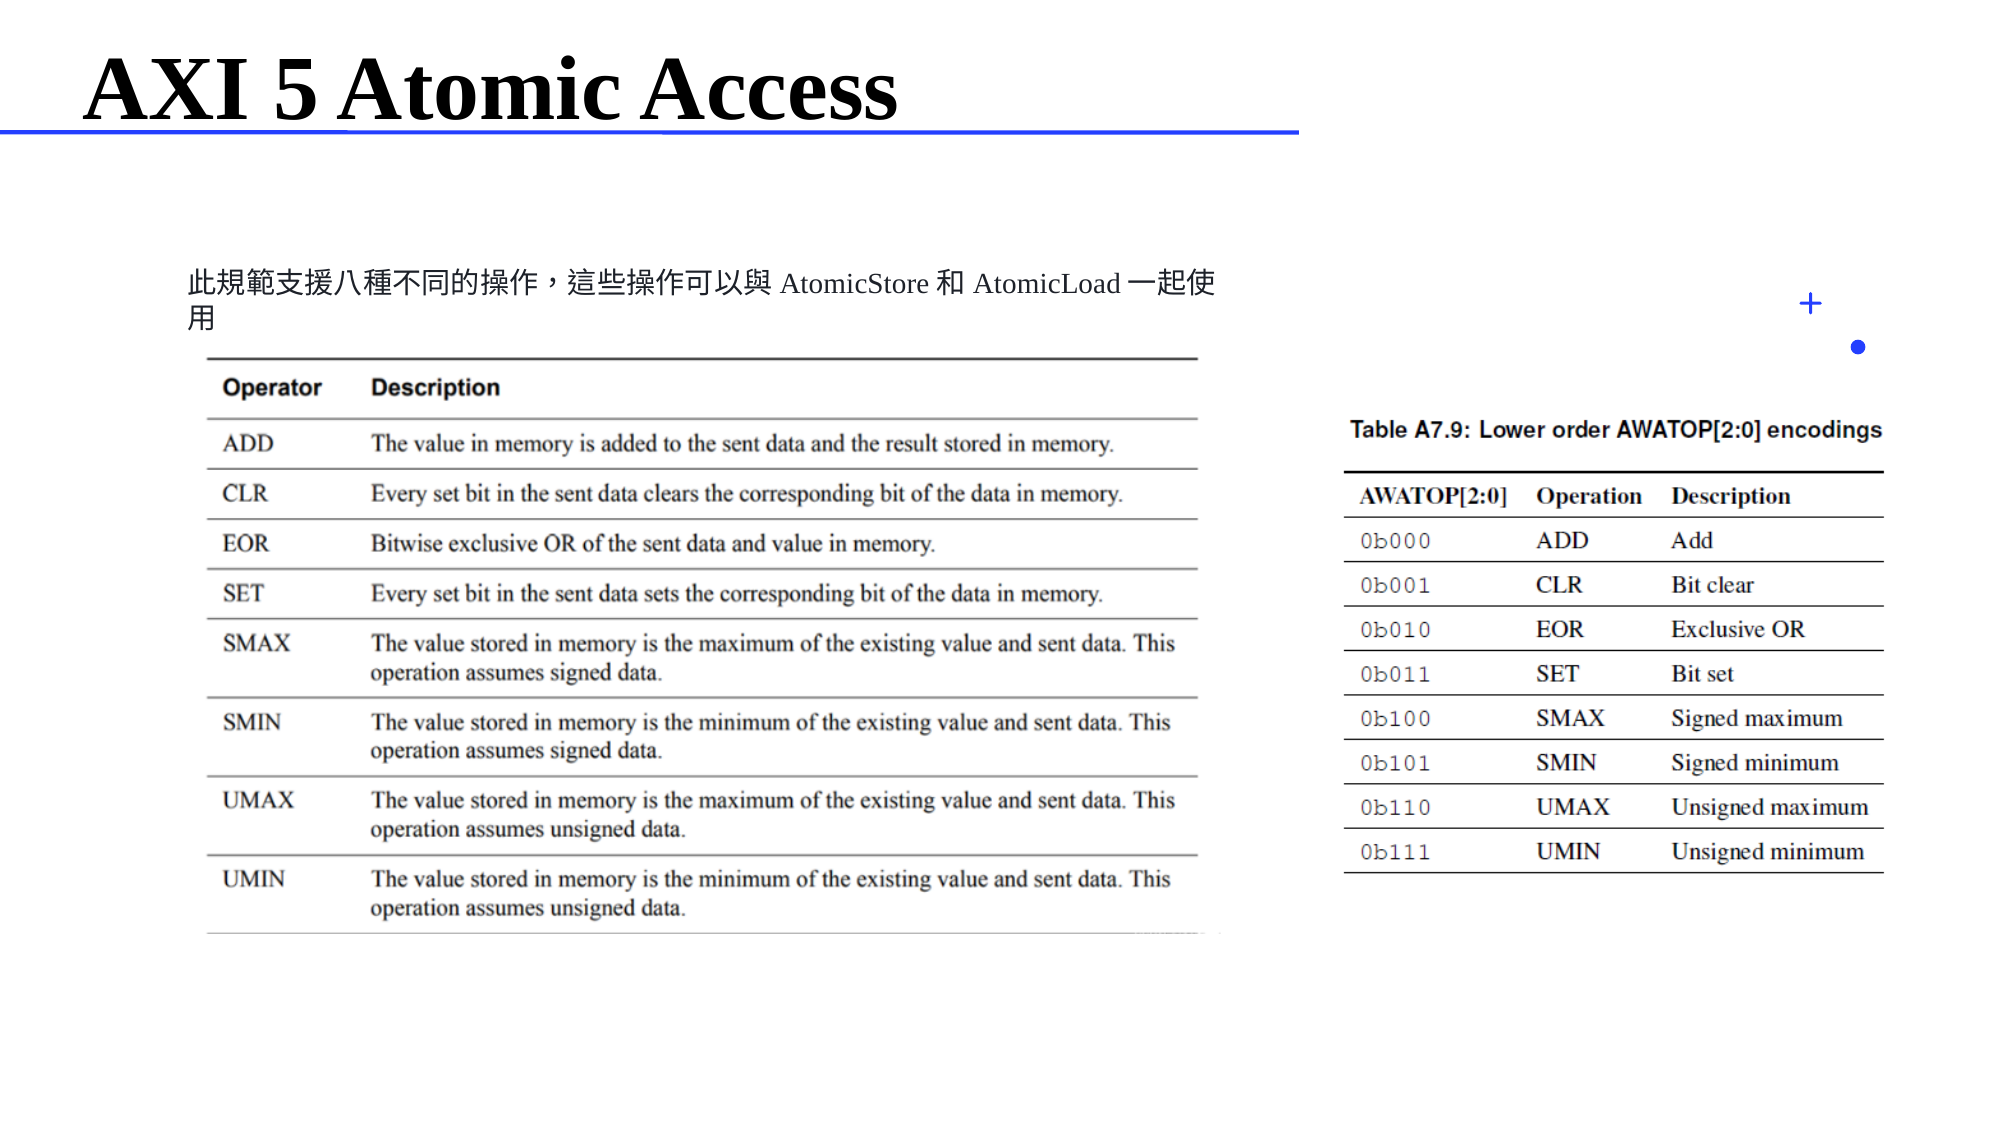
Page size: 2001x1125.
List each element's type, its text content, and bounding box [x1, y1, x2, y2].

title AXI 5 Atomic Access [67, 0, 1083, 148]
text_box 此規範支援八種不同的操作，這些操作可以與AtomicStore和AtomicLoad一起使用 [172, 256, 1252, 342]
picture [1339, 410, 1926, 896]
picture [203, 342, 1222, 934]
